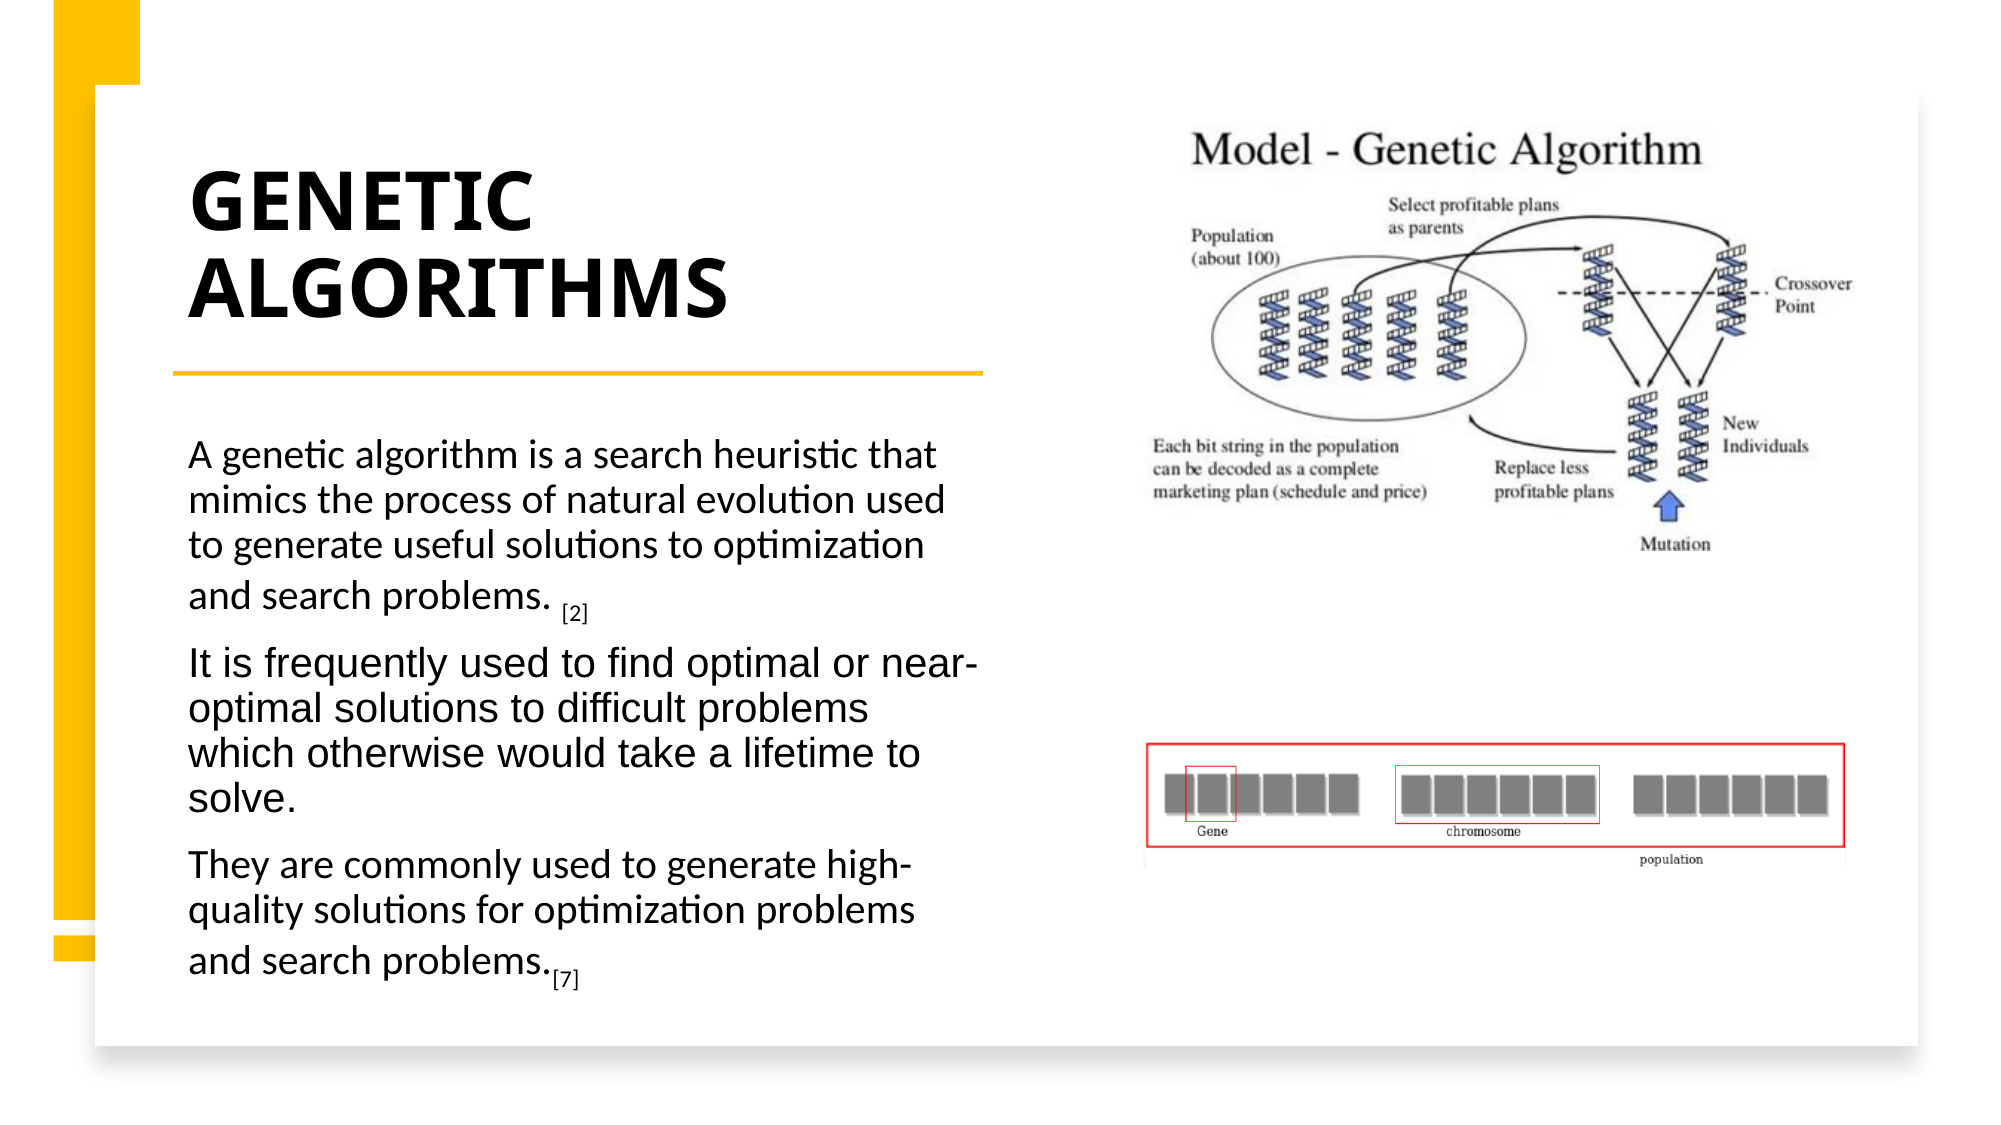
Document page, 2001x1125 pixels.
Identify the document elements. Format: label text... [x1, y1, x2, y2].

text_box [94, 84, 1919, 1047]
text_box [172, 370, 984, 377]
title GENETIC ALGORITHMS [173, 151, 1001, 344]
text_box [0, 437, 578, 524]
list A genetic algorithm is a search heuristic that mimics the process of natural evolution used to generate useful solutions to optimization and search problems. [2] It is frequently used to find optimal or near-optimal solutions to difficult problems which otherwise would take a lifetime to solve. They are commonly used to generate high-quality solutions for optimization problems and search problems.[7] [173, 411, 1000, 1008]
picture [1139, 728, 1860, 868]
text_box [0, 0, 2000, 1125]
picture [1143, 126, 1856, 551]
